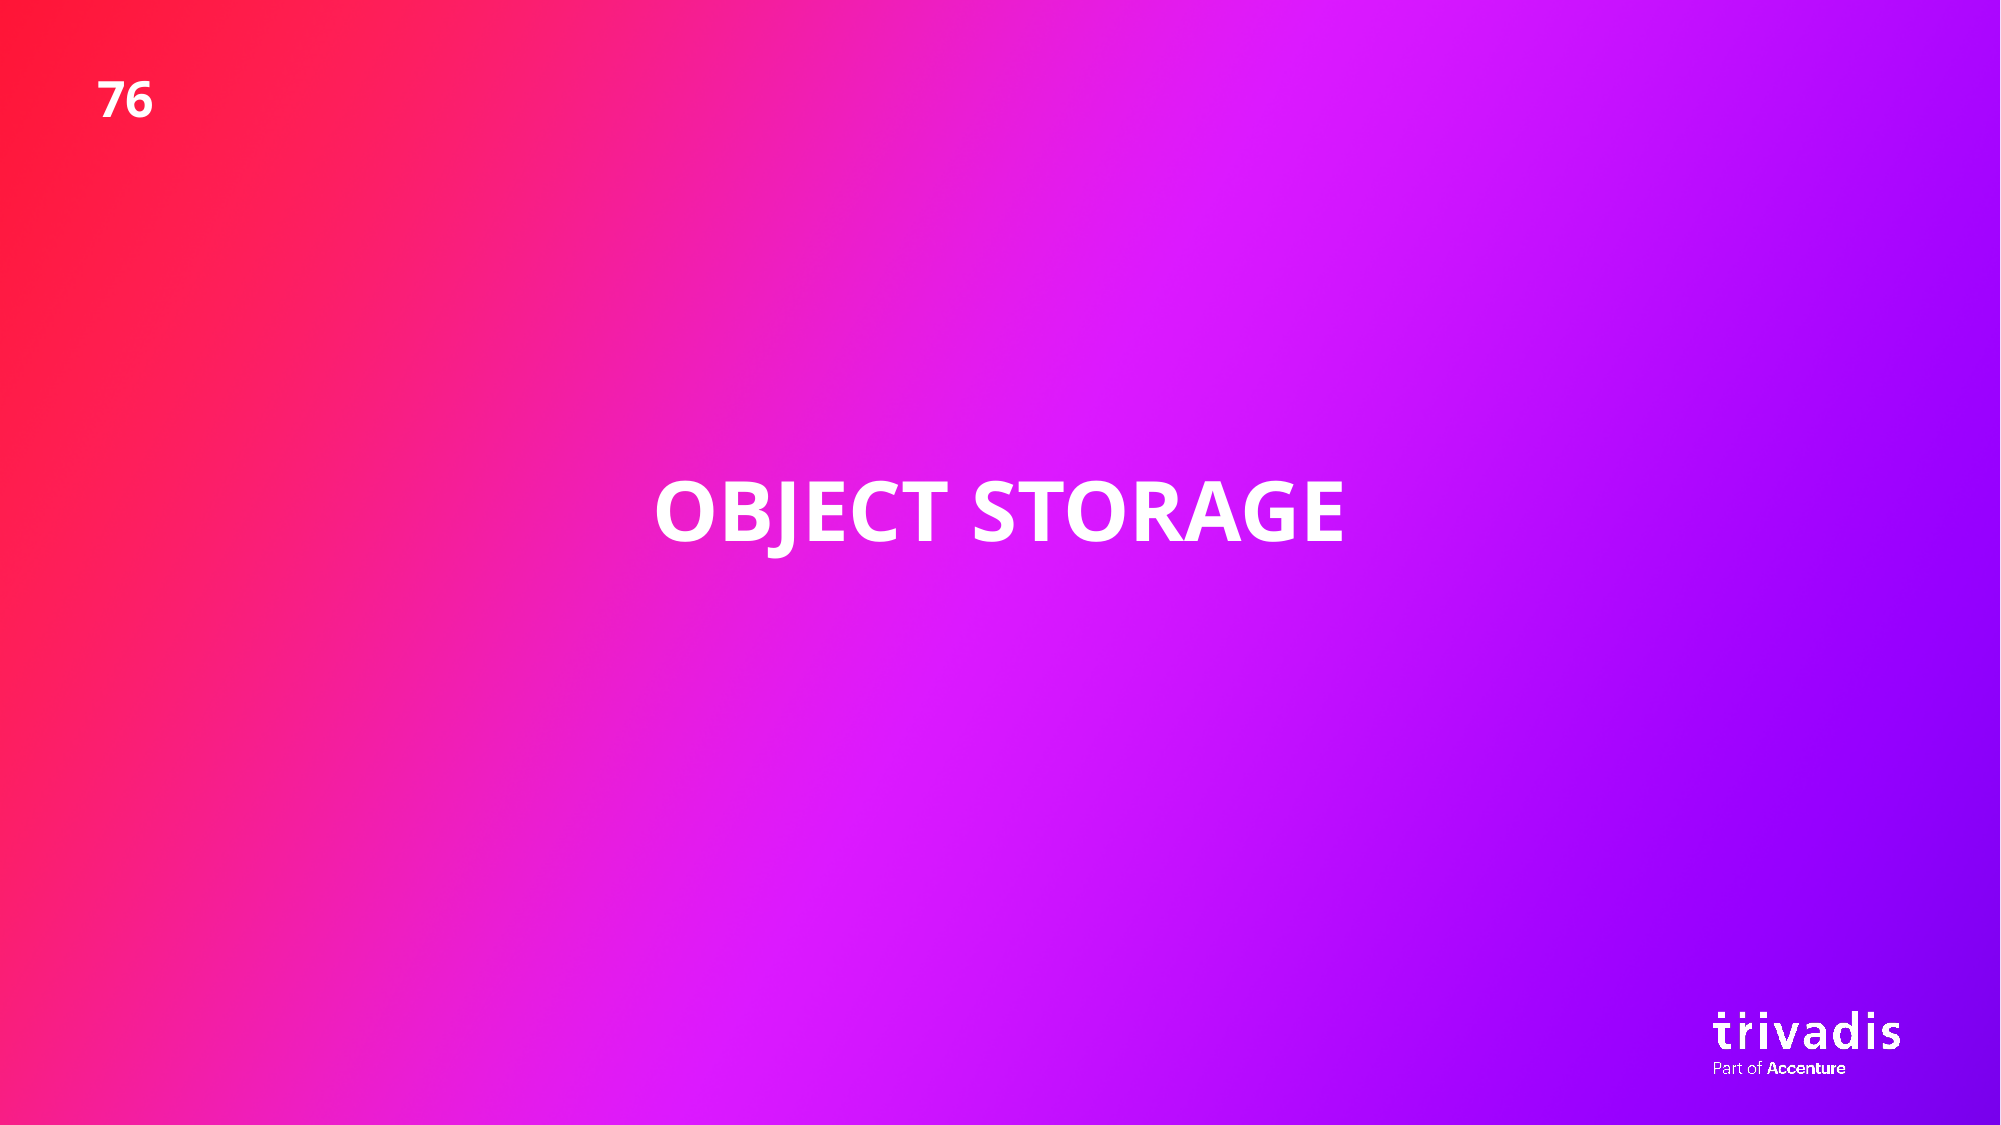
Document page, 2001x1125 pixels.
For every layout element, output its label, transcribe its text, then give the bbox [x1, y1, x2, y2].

picture [0, 0, 2001, 1125]
title Object storage [150, 462, 1850, 686]
